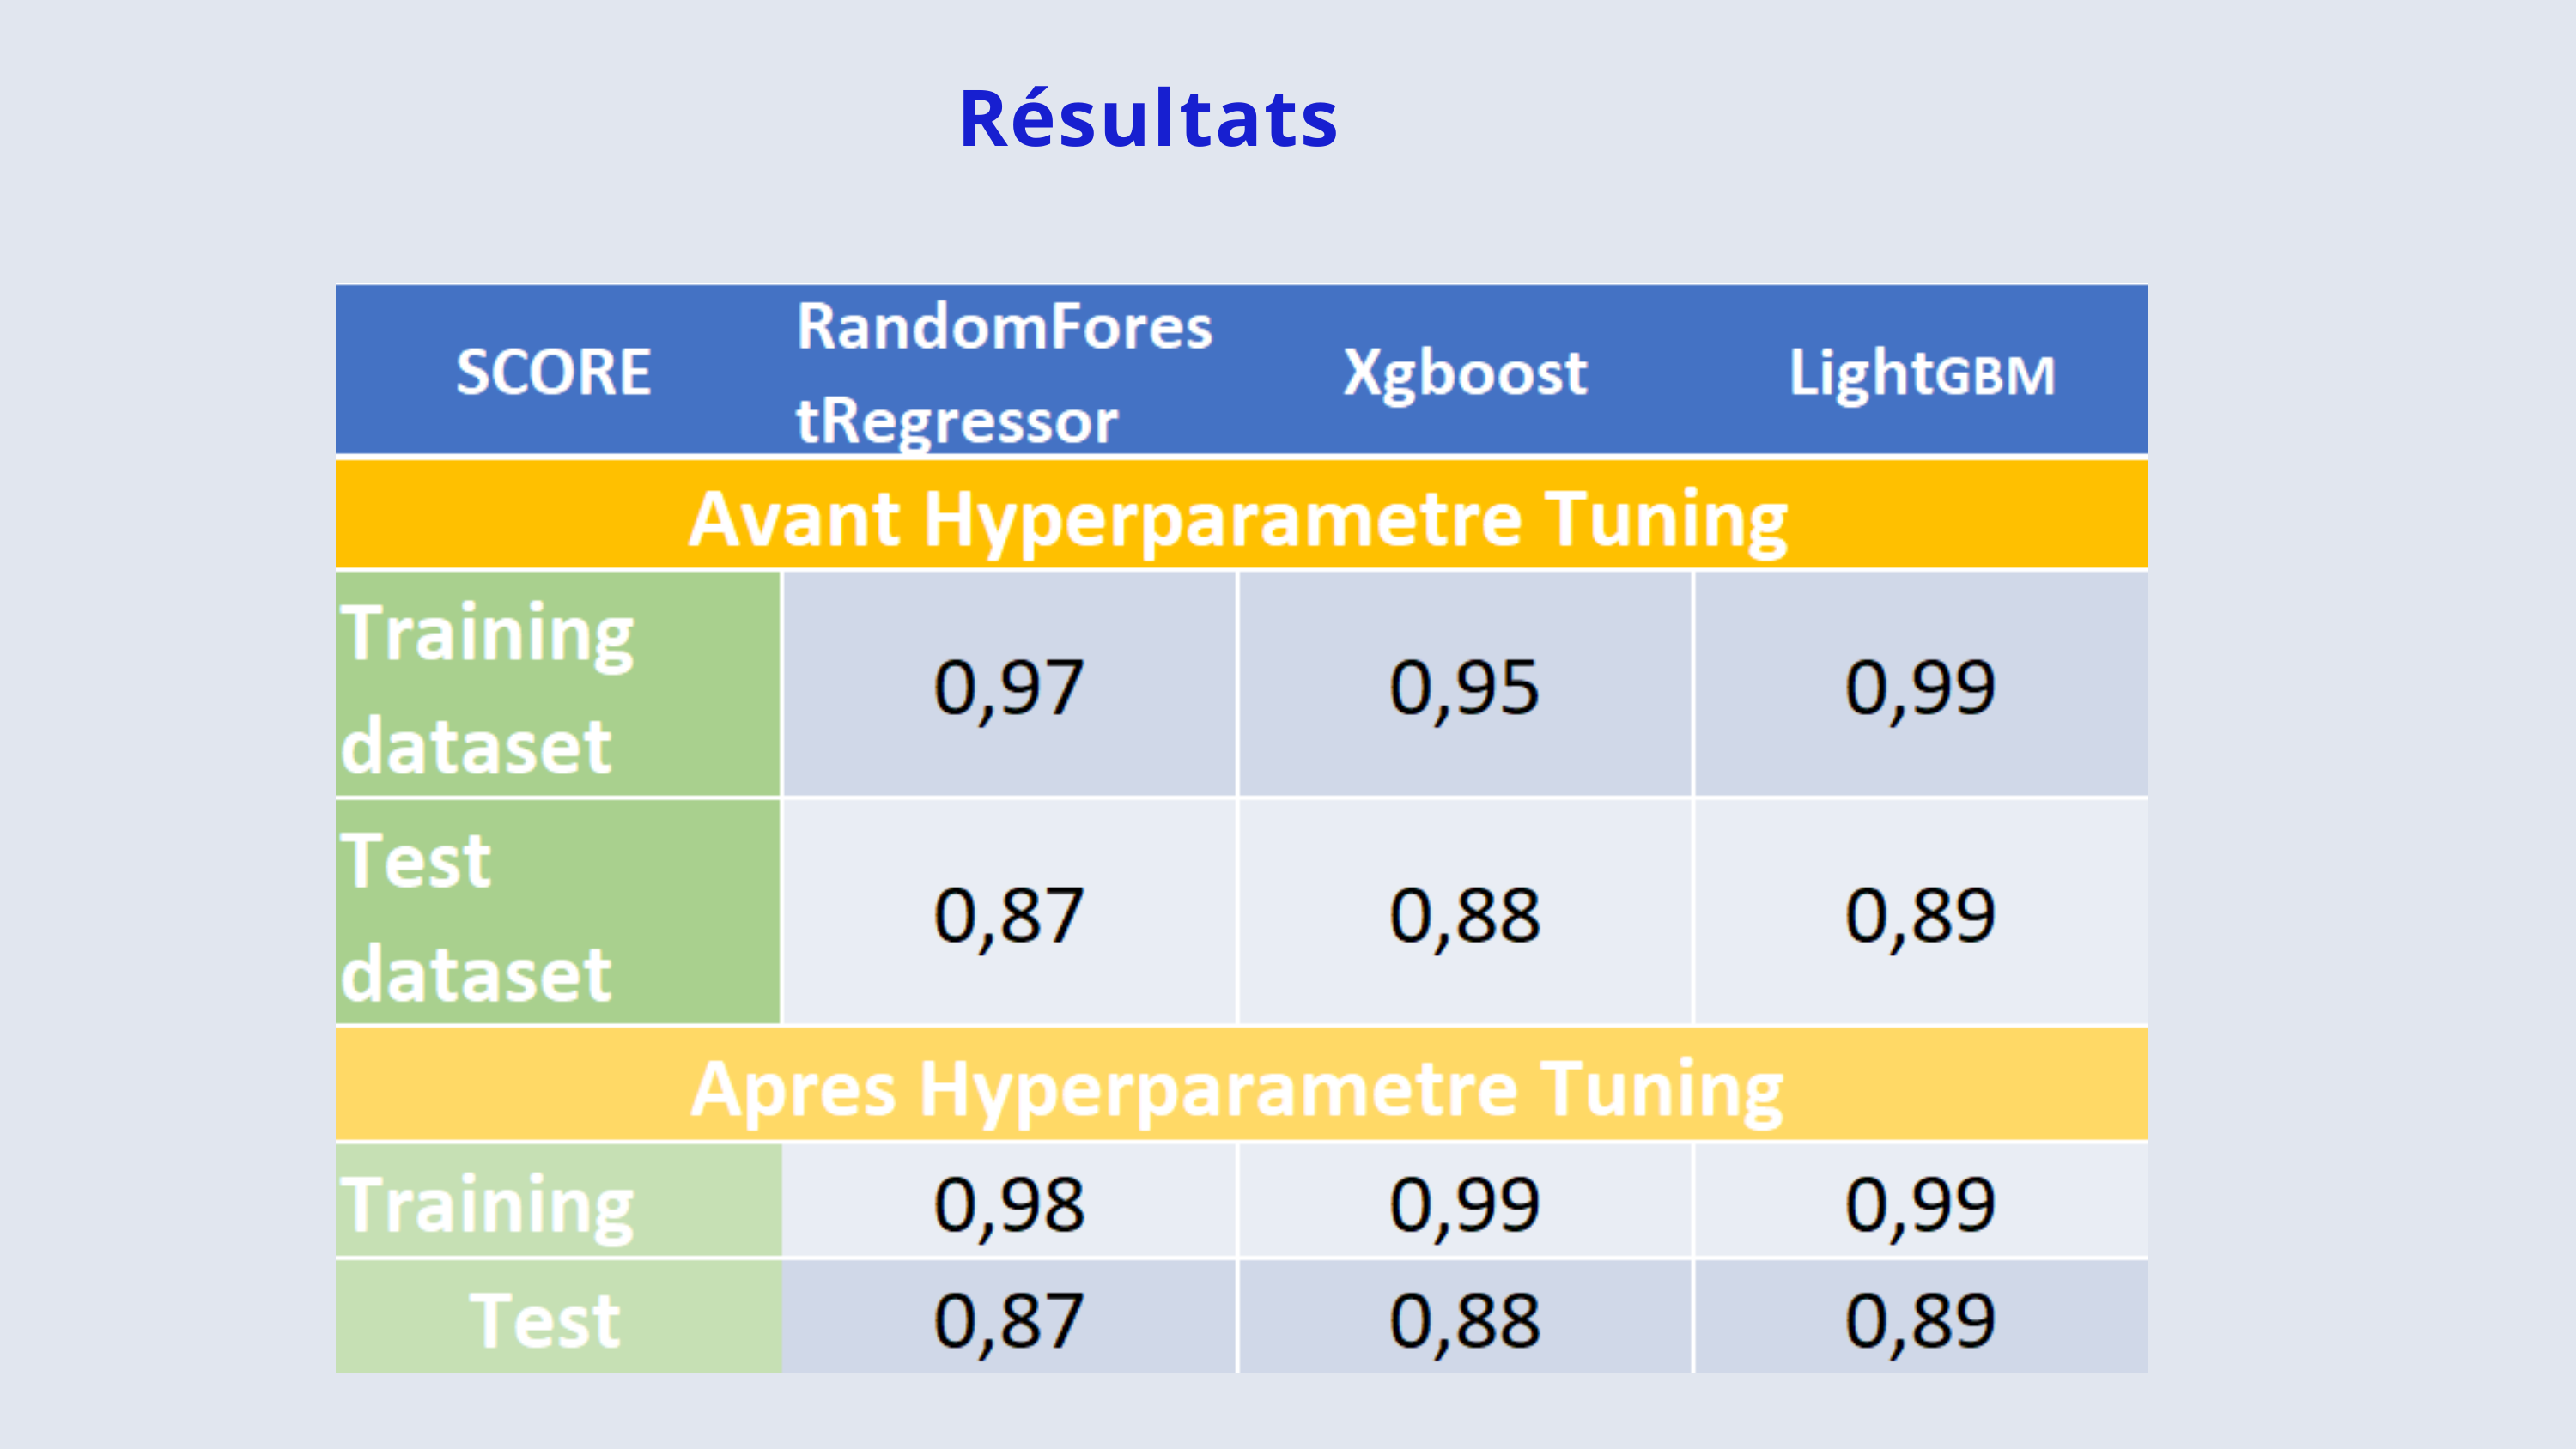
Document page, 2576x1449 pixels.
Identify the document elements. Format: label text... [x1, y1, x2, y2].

text_box [336, 283, 2148, 1373]
text_box Résultats [957, 52, 2063, 162]
